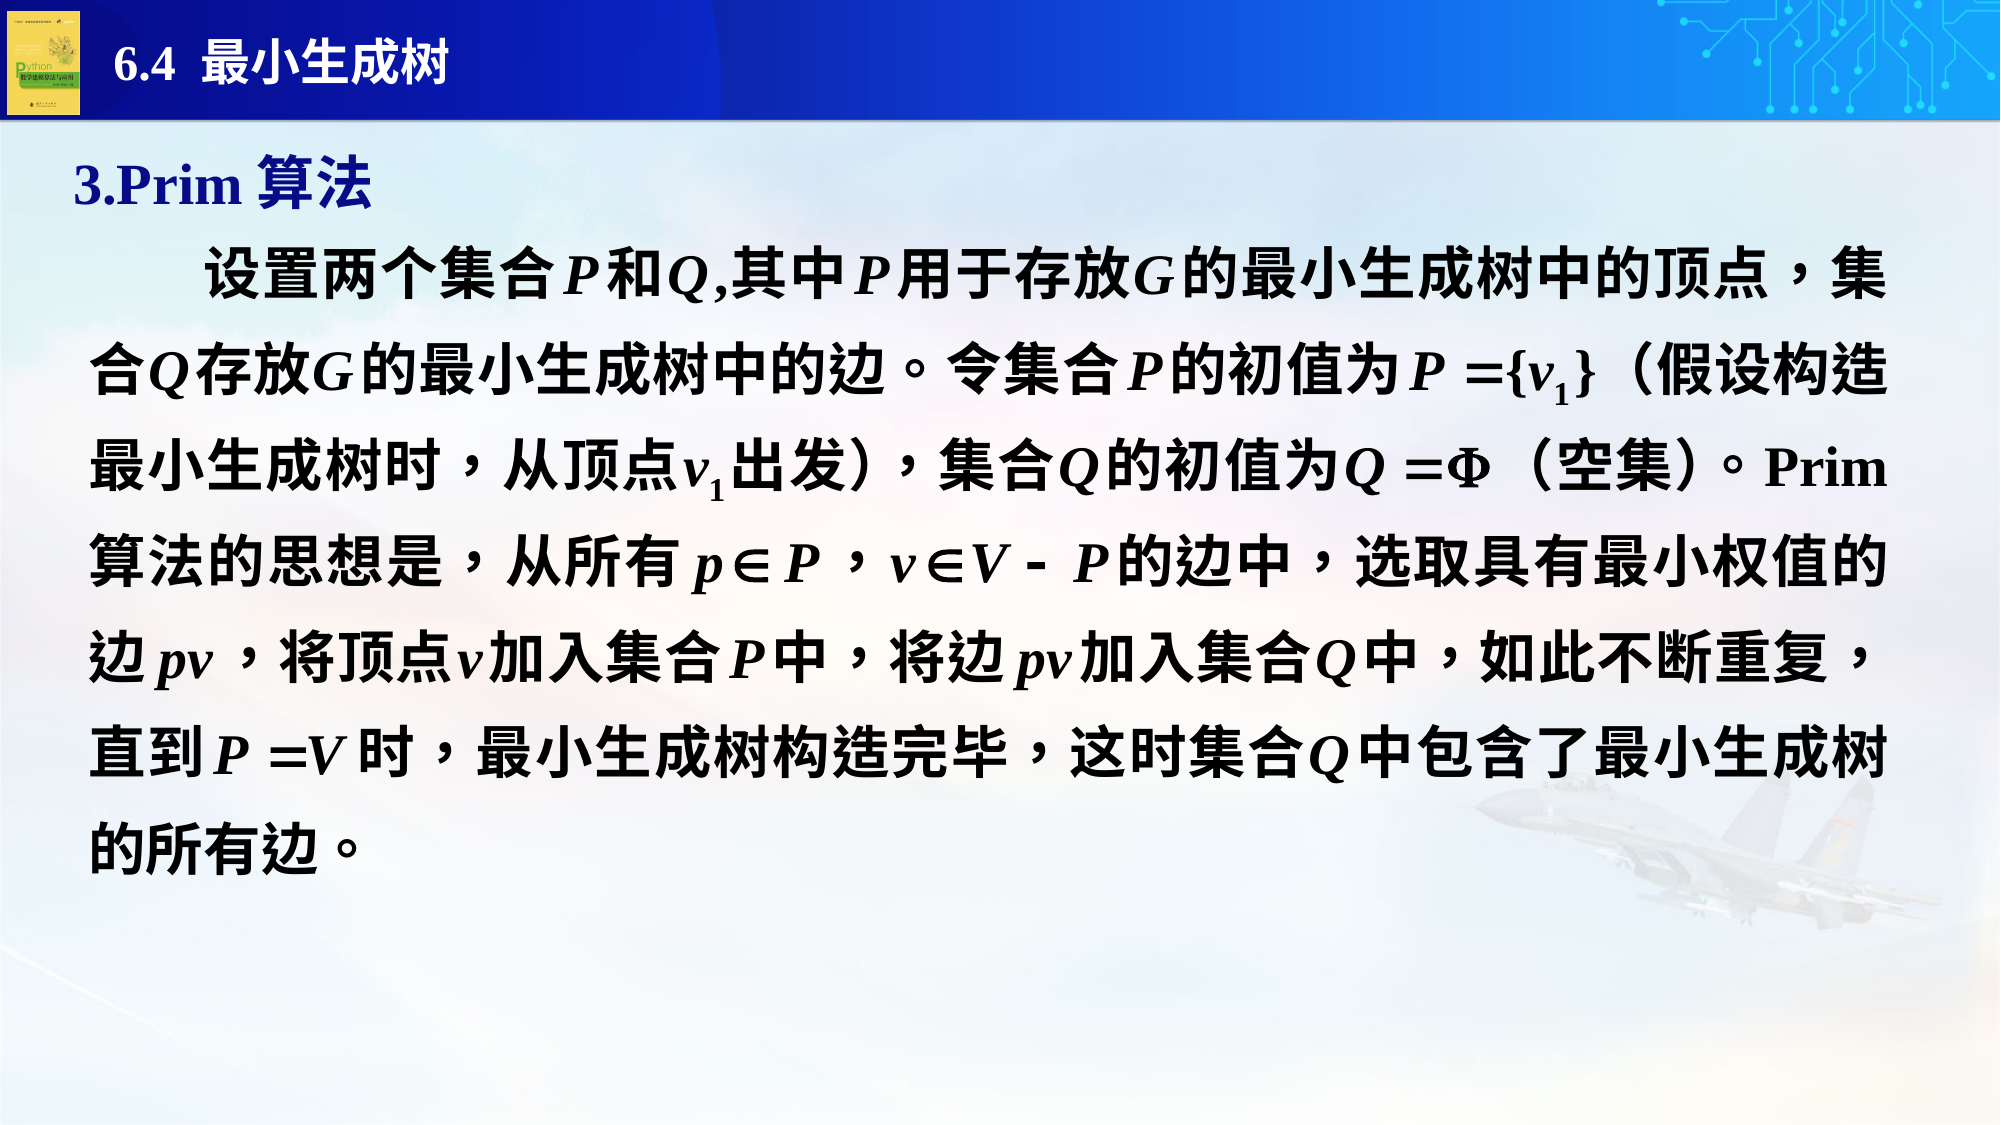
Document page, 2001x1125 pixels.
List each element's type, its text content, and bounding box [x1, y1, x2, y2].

list 3.Prim算法 [58, 146, 1034, 249]
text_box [88, 226, 1889, 1112]
picture [0, 0, 2000, 1125]
